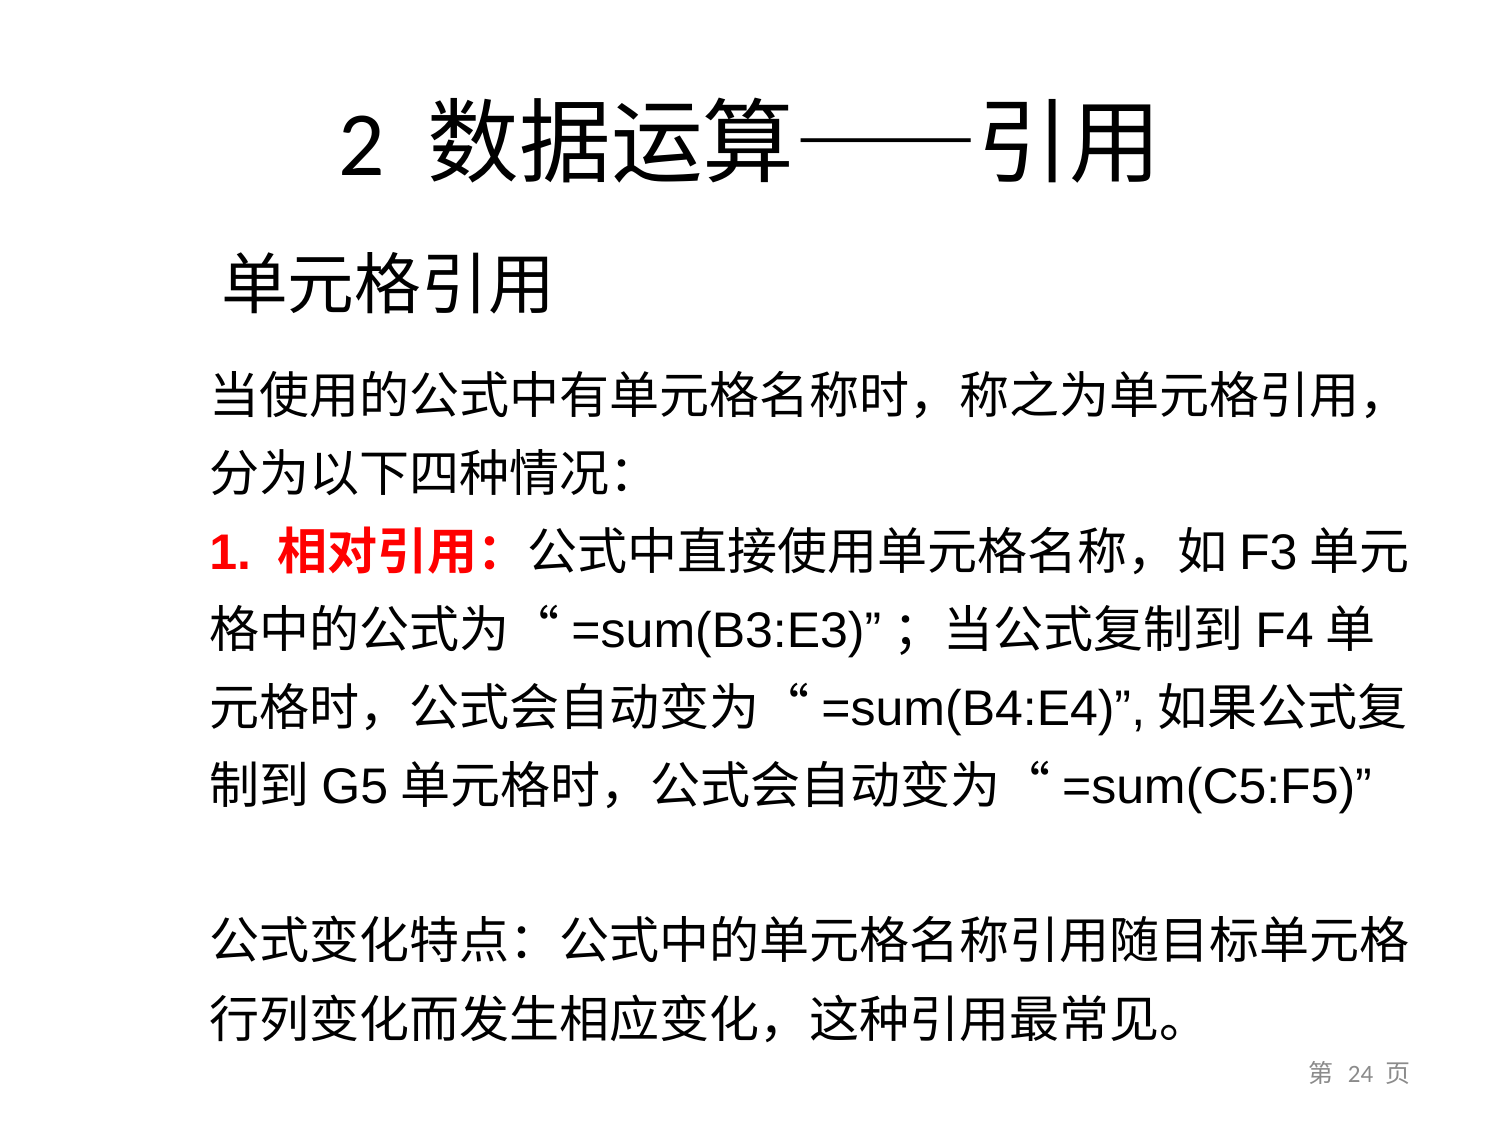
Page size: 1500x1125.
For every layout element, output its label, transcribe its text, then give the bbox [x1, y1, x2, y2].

text_box 当使用的公式中有单元格名称时，称之为单元格引用，分为以下四种情况： 1. 相对引用：公式中直接使用单元格名称，如F3单元格中的公式为“=sum(B3:E3)”；当公式复制到F4单元格时，公式会自动变为“=sum(B4:E4)”,如果公式复制到G5单元格时，公式会自动变为“=sum(C5:F5)” 公式变化特点：公式中的单元格名称引用随目标单元格行列变化而发生相应变化，这种引用最常见。 [194, 338, 1436, 1000]
text_box 单元格引用 [206, 234, 1211, 329]
title 2 数据运算——引用 [75, 45, 1425, 233]
slide_number 第 24 页 [1074, 1042, 1425, 1103]
